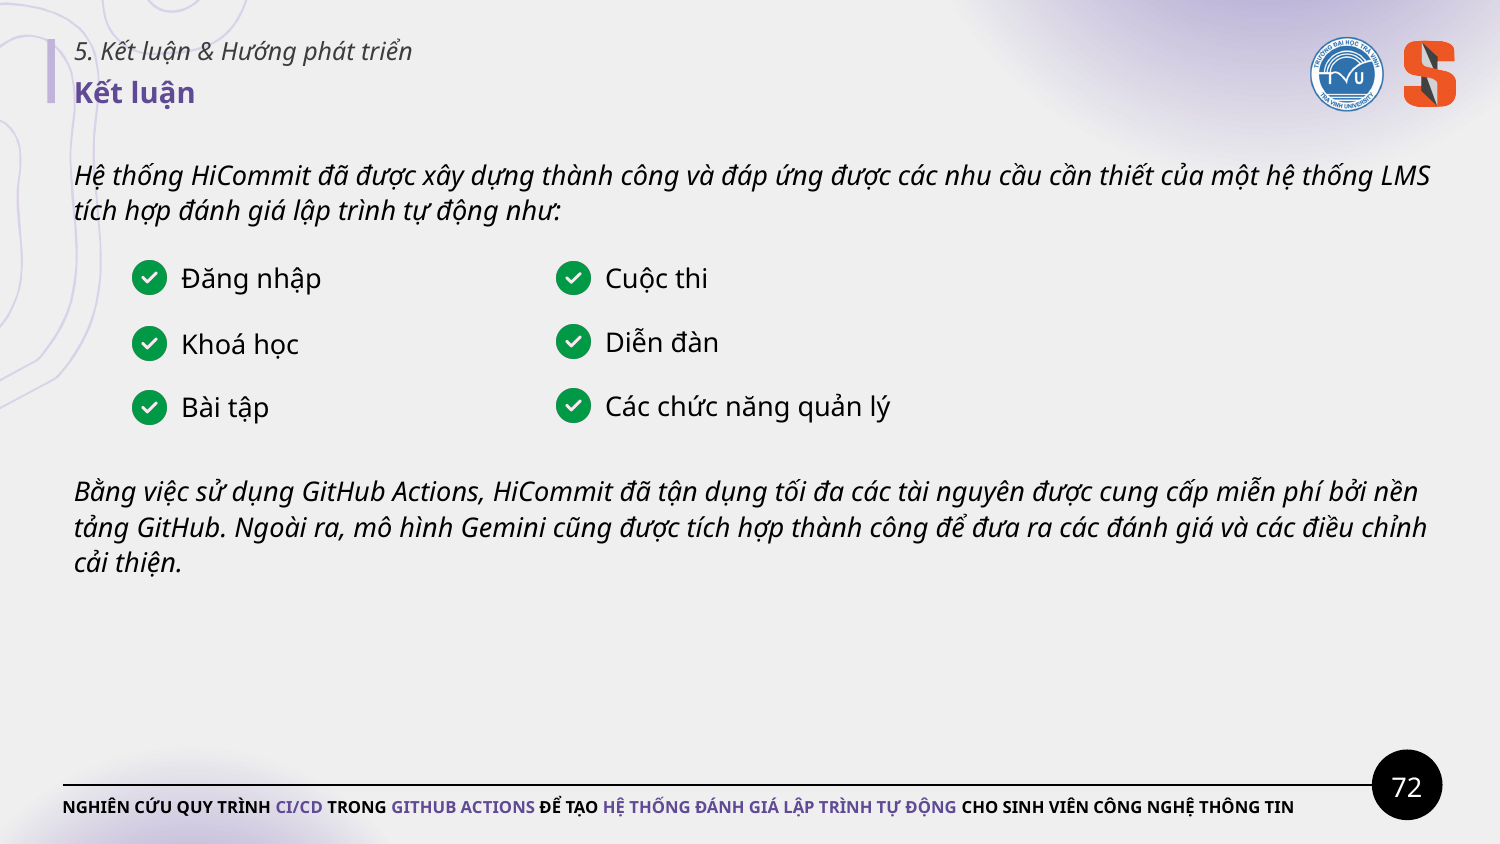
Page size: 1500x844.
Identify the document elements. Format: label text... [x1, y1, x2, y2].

text_box 72 [1375, 758, 1439, 811]
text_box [132, 319, 553, 368]
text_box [132, 253, 568, 302]
text_box Bằng việc sử dụng GitHub Actions, HiCommit đã tận dụng tối đa các tài nguyên được cung cấp miễn phí bởi nền tảng GitHub. Ngoài ra, mô hình Gemini cũng được tích hợp thành công để đưa ra các đánh giá và các điều chỉnh cải thiện. [58, 456, 1459, 600]
text_box NGHIÊN CỨU QUY TRÌNH CI/CD TRONG GITHUB ACTIONS ĐỂ TẠO HỆ THỐNG ĐÁNH GIÁ LẬP TRÌNH TỰ ĐỘNG CHO SINH VIÊN CÔNG NGHỆ THÔNG TIN [47, 779, 1318, 831]
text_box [569, 253, 1103, 303]
text_box Hệ thống HiCommit đã được xây dựng thành công và đáp ứng được các nhu cầu cần thiết của một hệ thống LMS tích hợp đánh giá lập trình tự động như: [58, 139, 1459, 236]
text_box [132, 383, 553, 432]
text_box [556, 317, 951, 366]
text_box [47, 23, 1242, 128]
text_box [556, 381, 992, 430]
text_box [1306, 34, 1460, 114]
